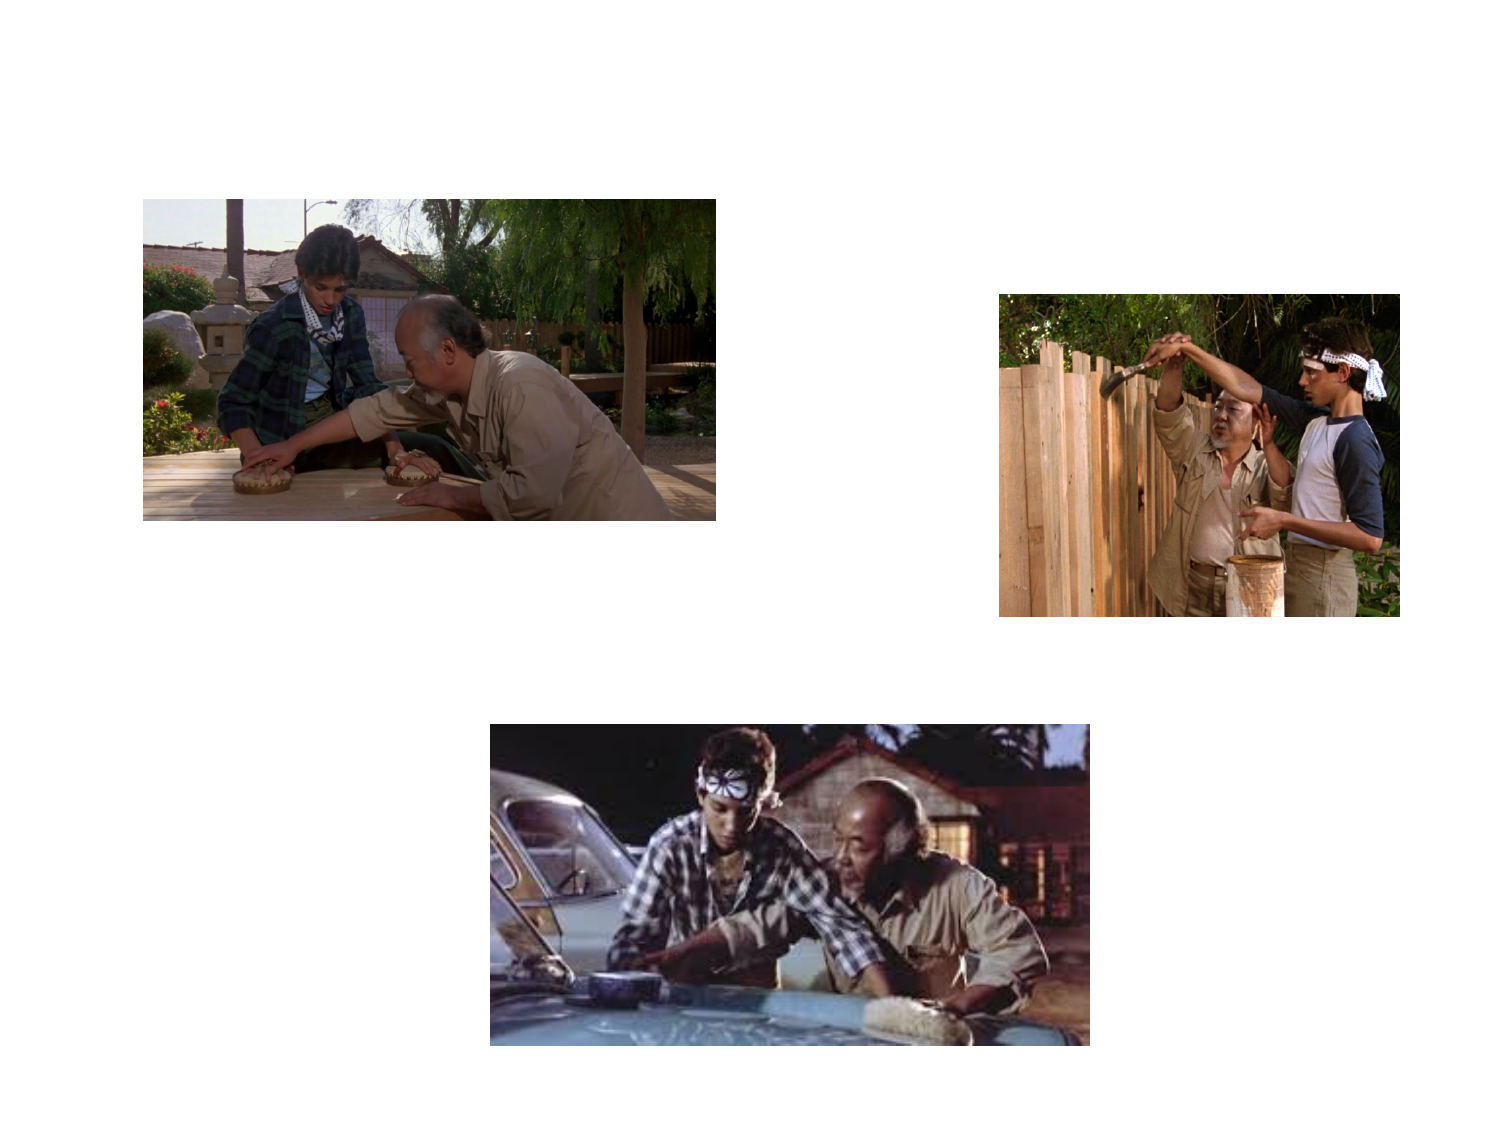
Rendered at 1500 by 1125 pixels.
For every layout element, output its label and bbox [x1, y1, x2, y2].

picture [999, 294, 1400, 617]
picture [143, 199, 716, 521]
picture [490, 724, 1091, 1046]
